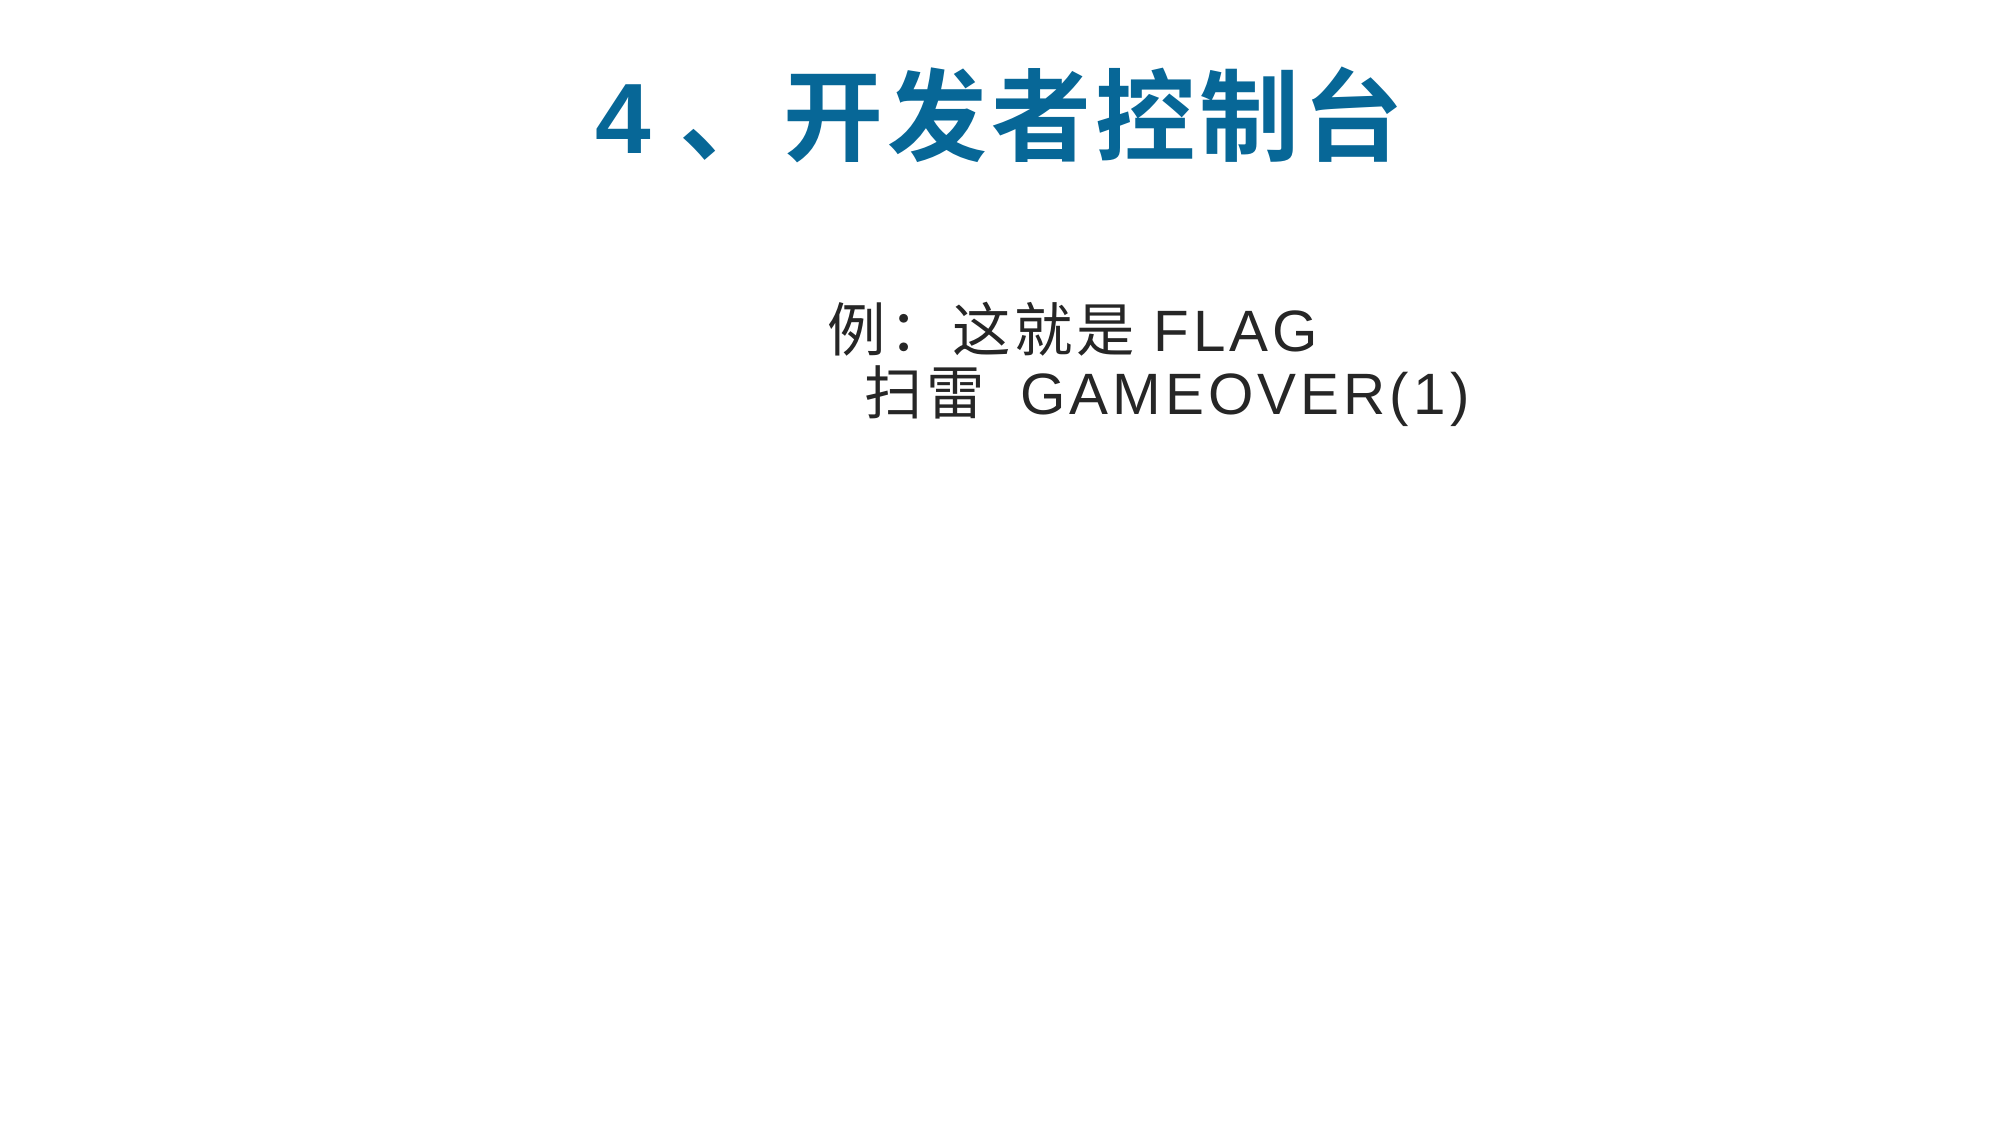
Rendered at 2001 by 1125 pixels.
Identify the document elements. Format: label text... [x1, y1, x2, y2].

title 4、开发者控制台 例：这就是flag 扫雷 gameover(1) [137, 59, 1863, 278]
